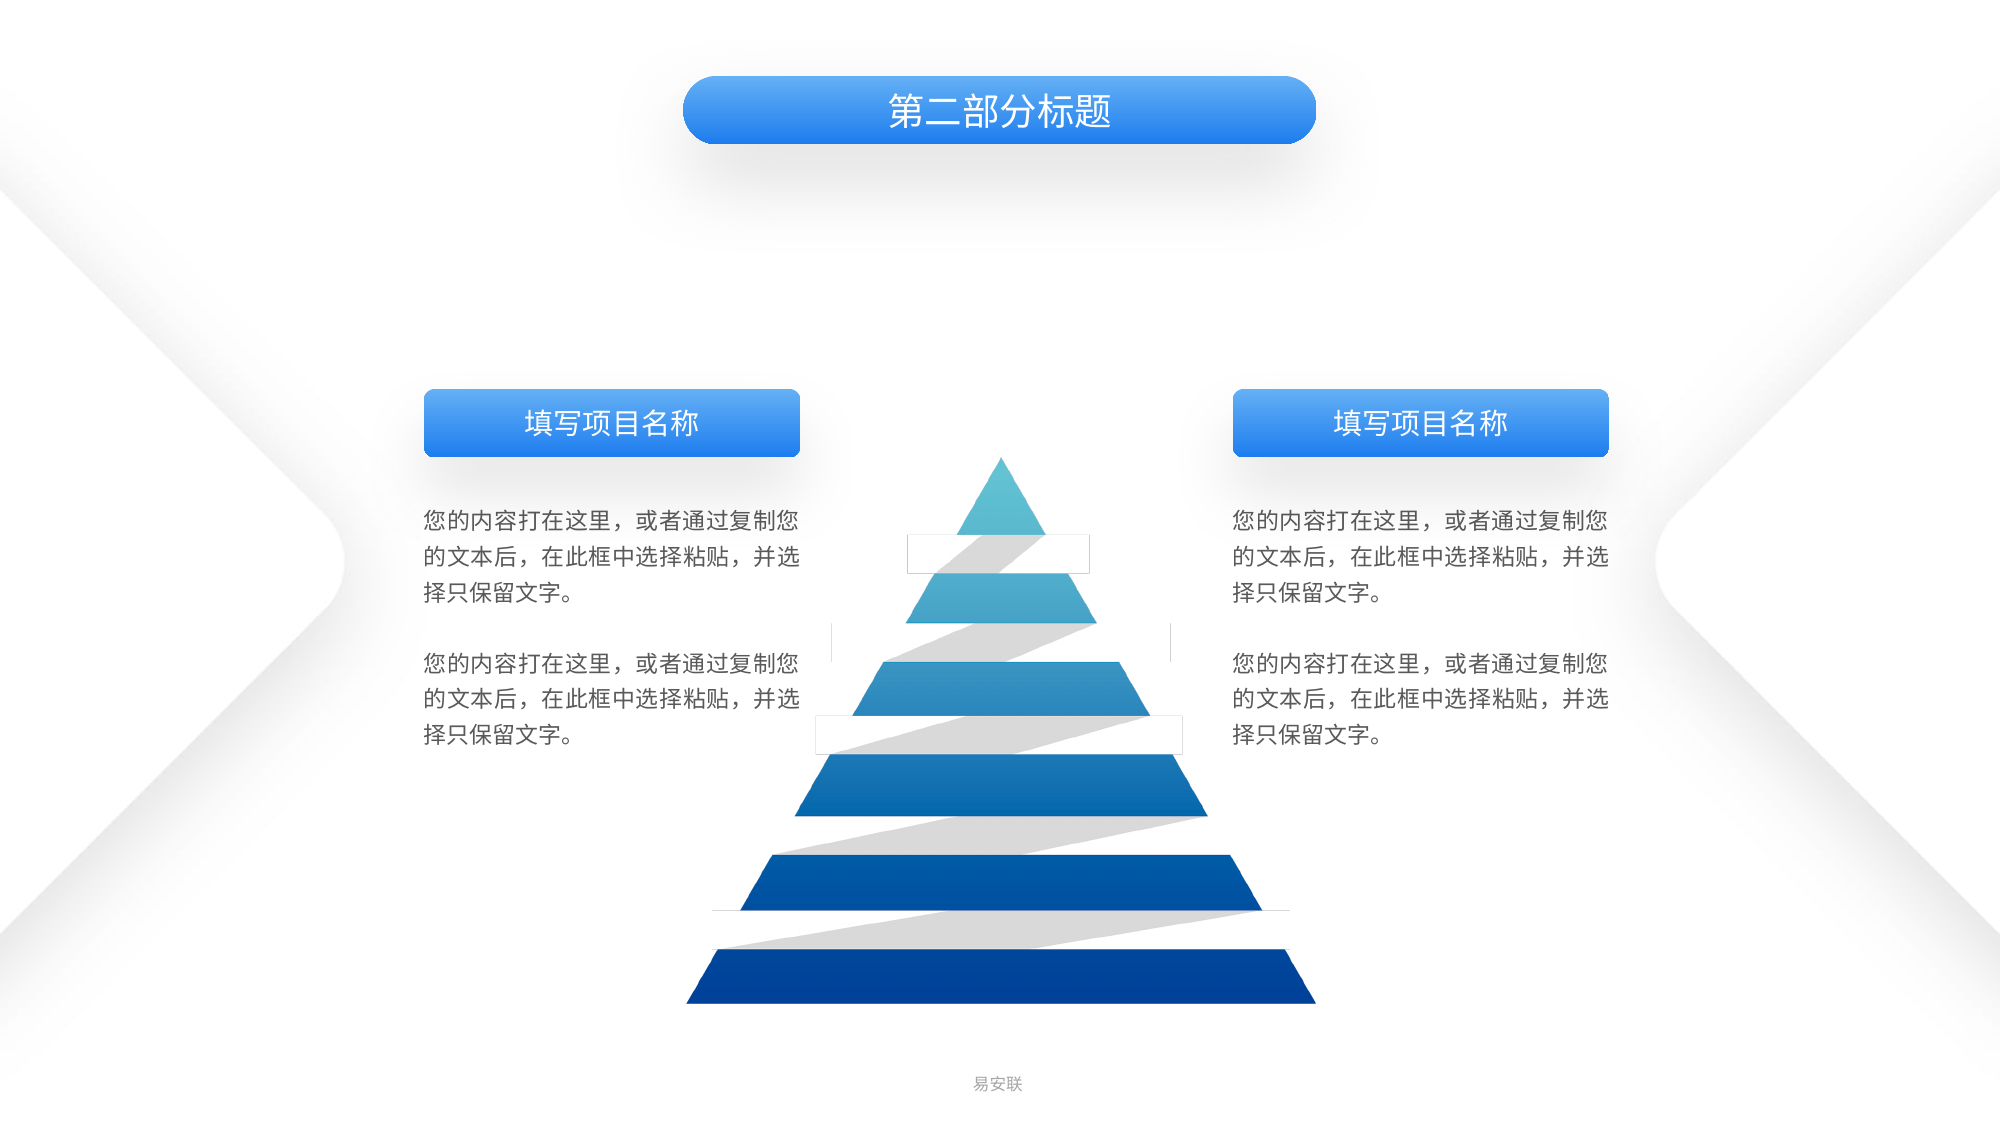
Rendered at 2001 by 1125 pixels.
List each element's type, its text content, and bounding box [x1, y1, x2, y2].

text_box 您的内容打在这里，或者通过复制您的文本后，在此框中选择粘贴，并选择只保留文字。 您的内容打在这里，或者通过复制您的文本后，在此框中选择粘贴，并选择只保留文字。 [1316, 498, 1610, 784]
picture [0, 0, 2000, 1125]
text_box 第二部分标题 [682, 74, 1318, 146]
text_box 填写项目名称 [422, 387, 802, 459]
text_box 您的内容打在这里，或者通过复制您的文本后，在此框中选择粘贴，并选择只保留文字。 您的内容打在这里，或者通过复制您的文本后，在此框中选择粘贴，并选择只保留文字。 [423, 498, 686, 784]
text_box 填写项目名称 [1231, 387, 1611, 459]
